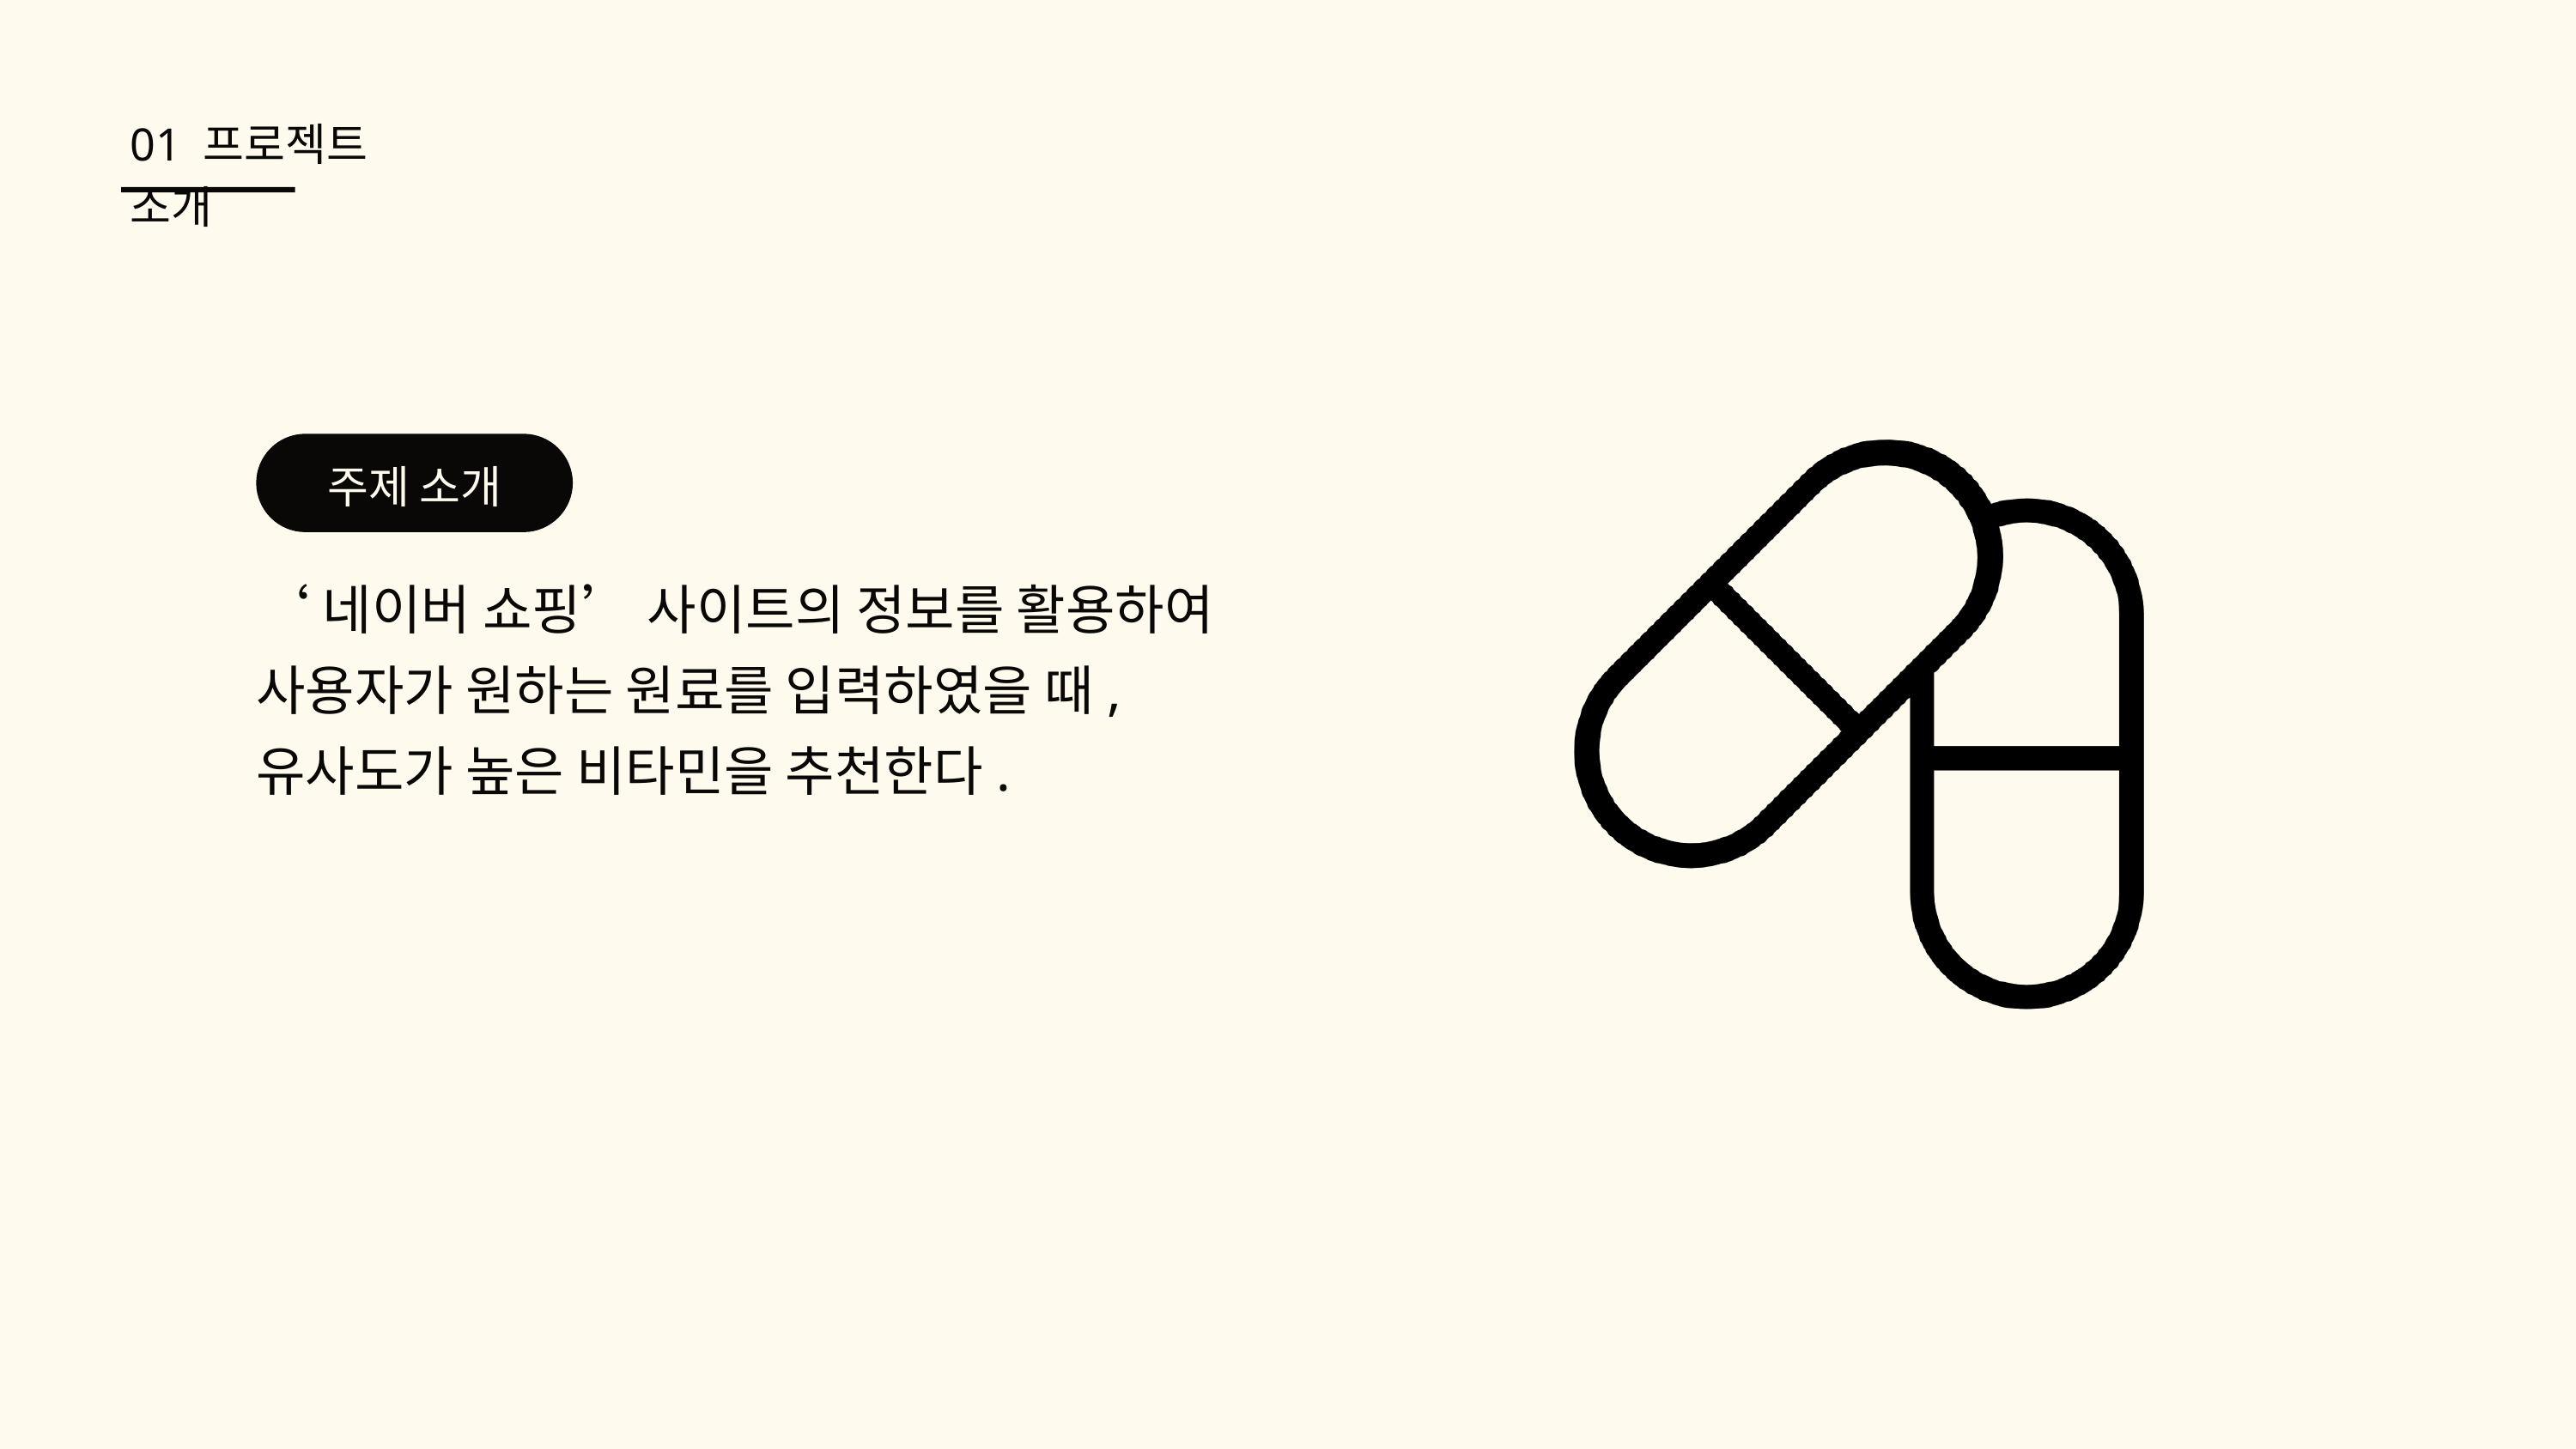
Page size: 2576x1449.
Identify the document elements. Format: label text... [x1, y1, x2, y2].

text_box [1561, 434, 2145, 1015]
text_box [256, 433, 574, 533]
text_box ‘네이버 쇼핑’ 사이트의 정보를 활용하여 사용자가 원하는 원료를 입력하였을 때, 유사도가 높은 비타민을 추천한다. [256, 560, 1248, 802]
text_box 01 프로젝트 소개 [130, 107, 455, 233]
